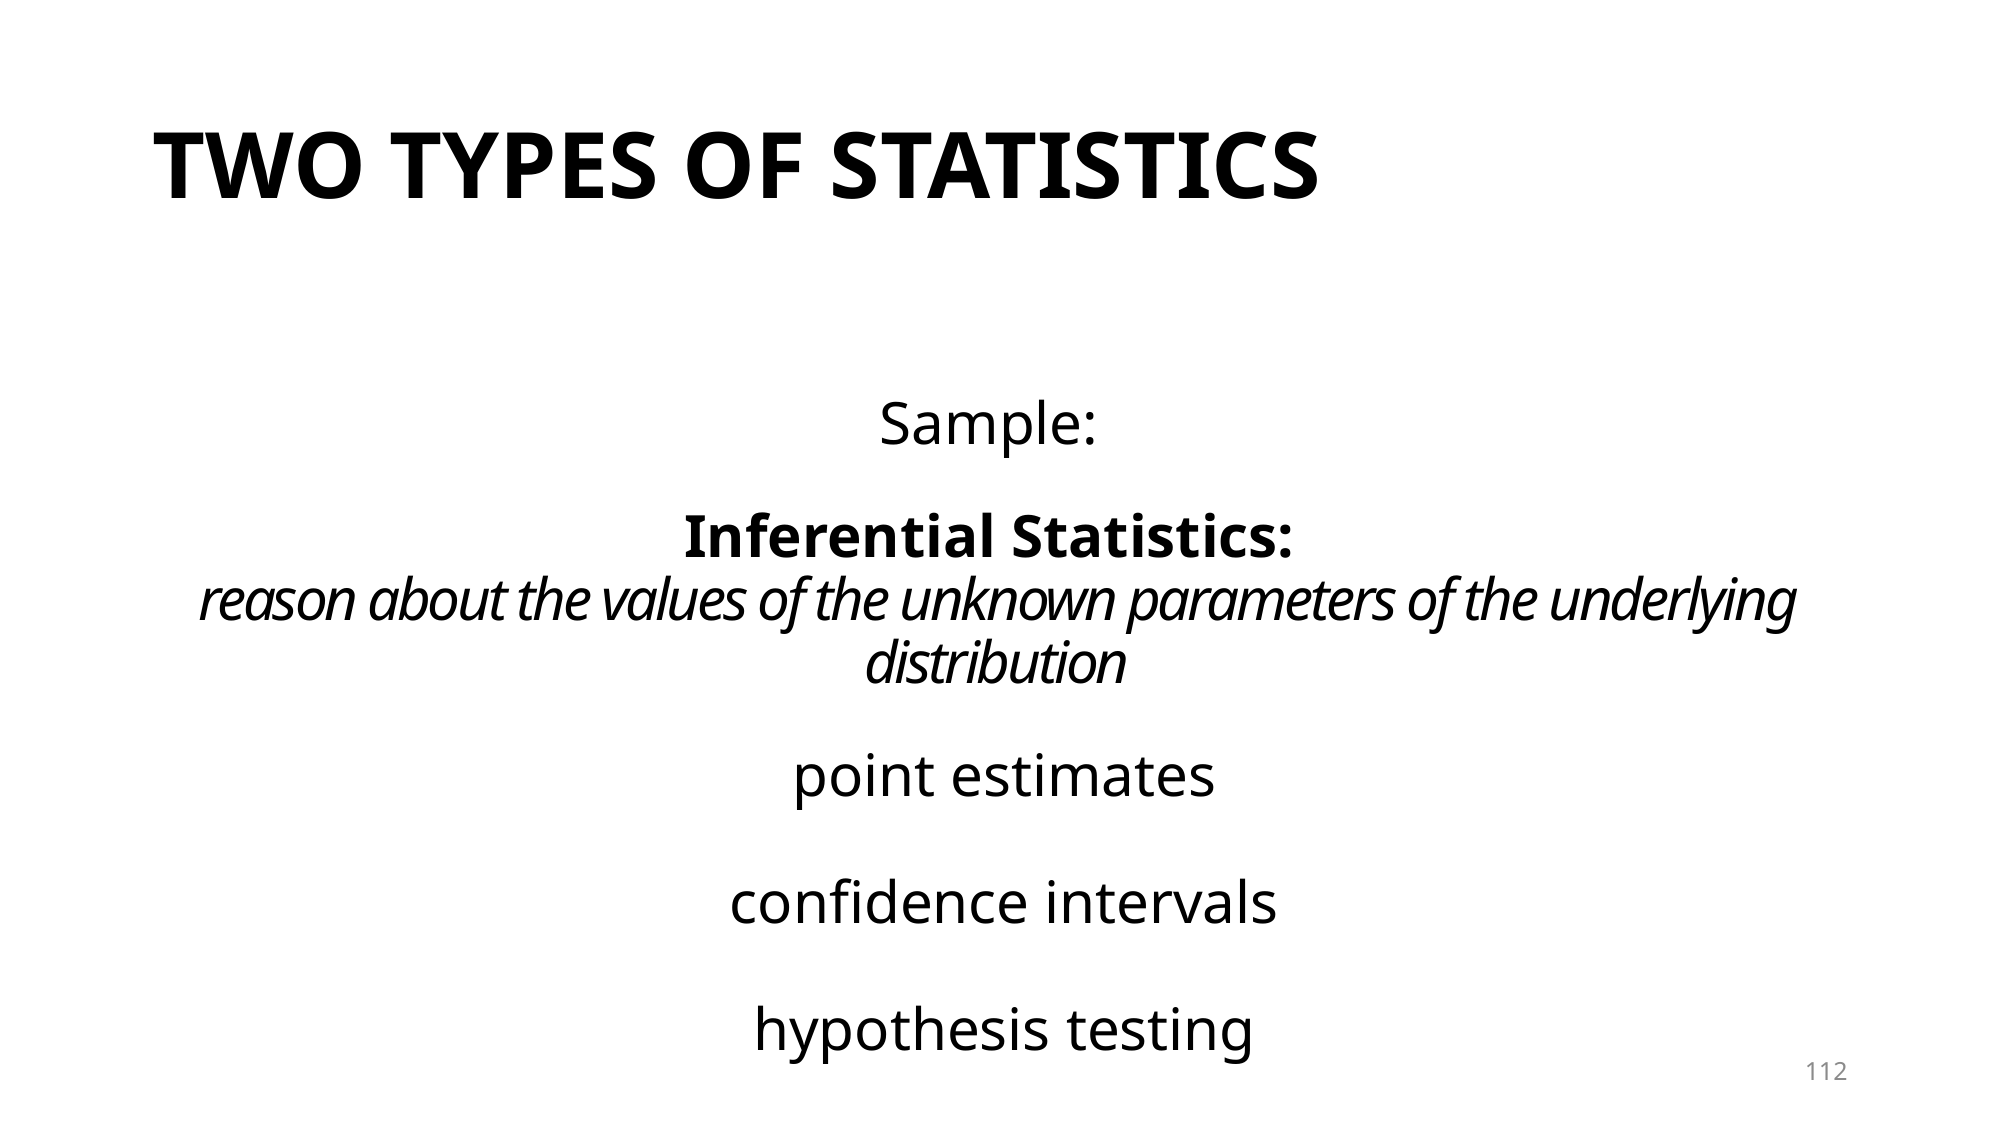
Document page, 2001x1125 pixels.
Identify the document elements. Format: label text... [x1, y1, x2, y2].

slide_number 112 [1412, 1042, 1863, 1103]
title TWO TYPES OF STATISTICS [137, 59, 1863, 278]
